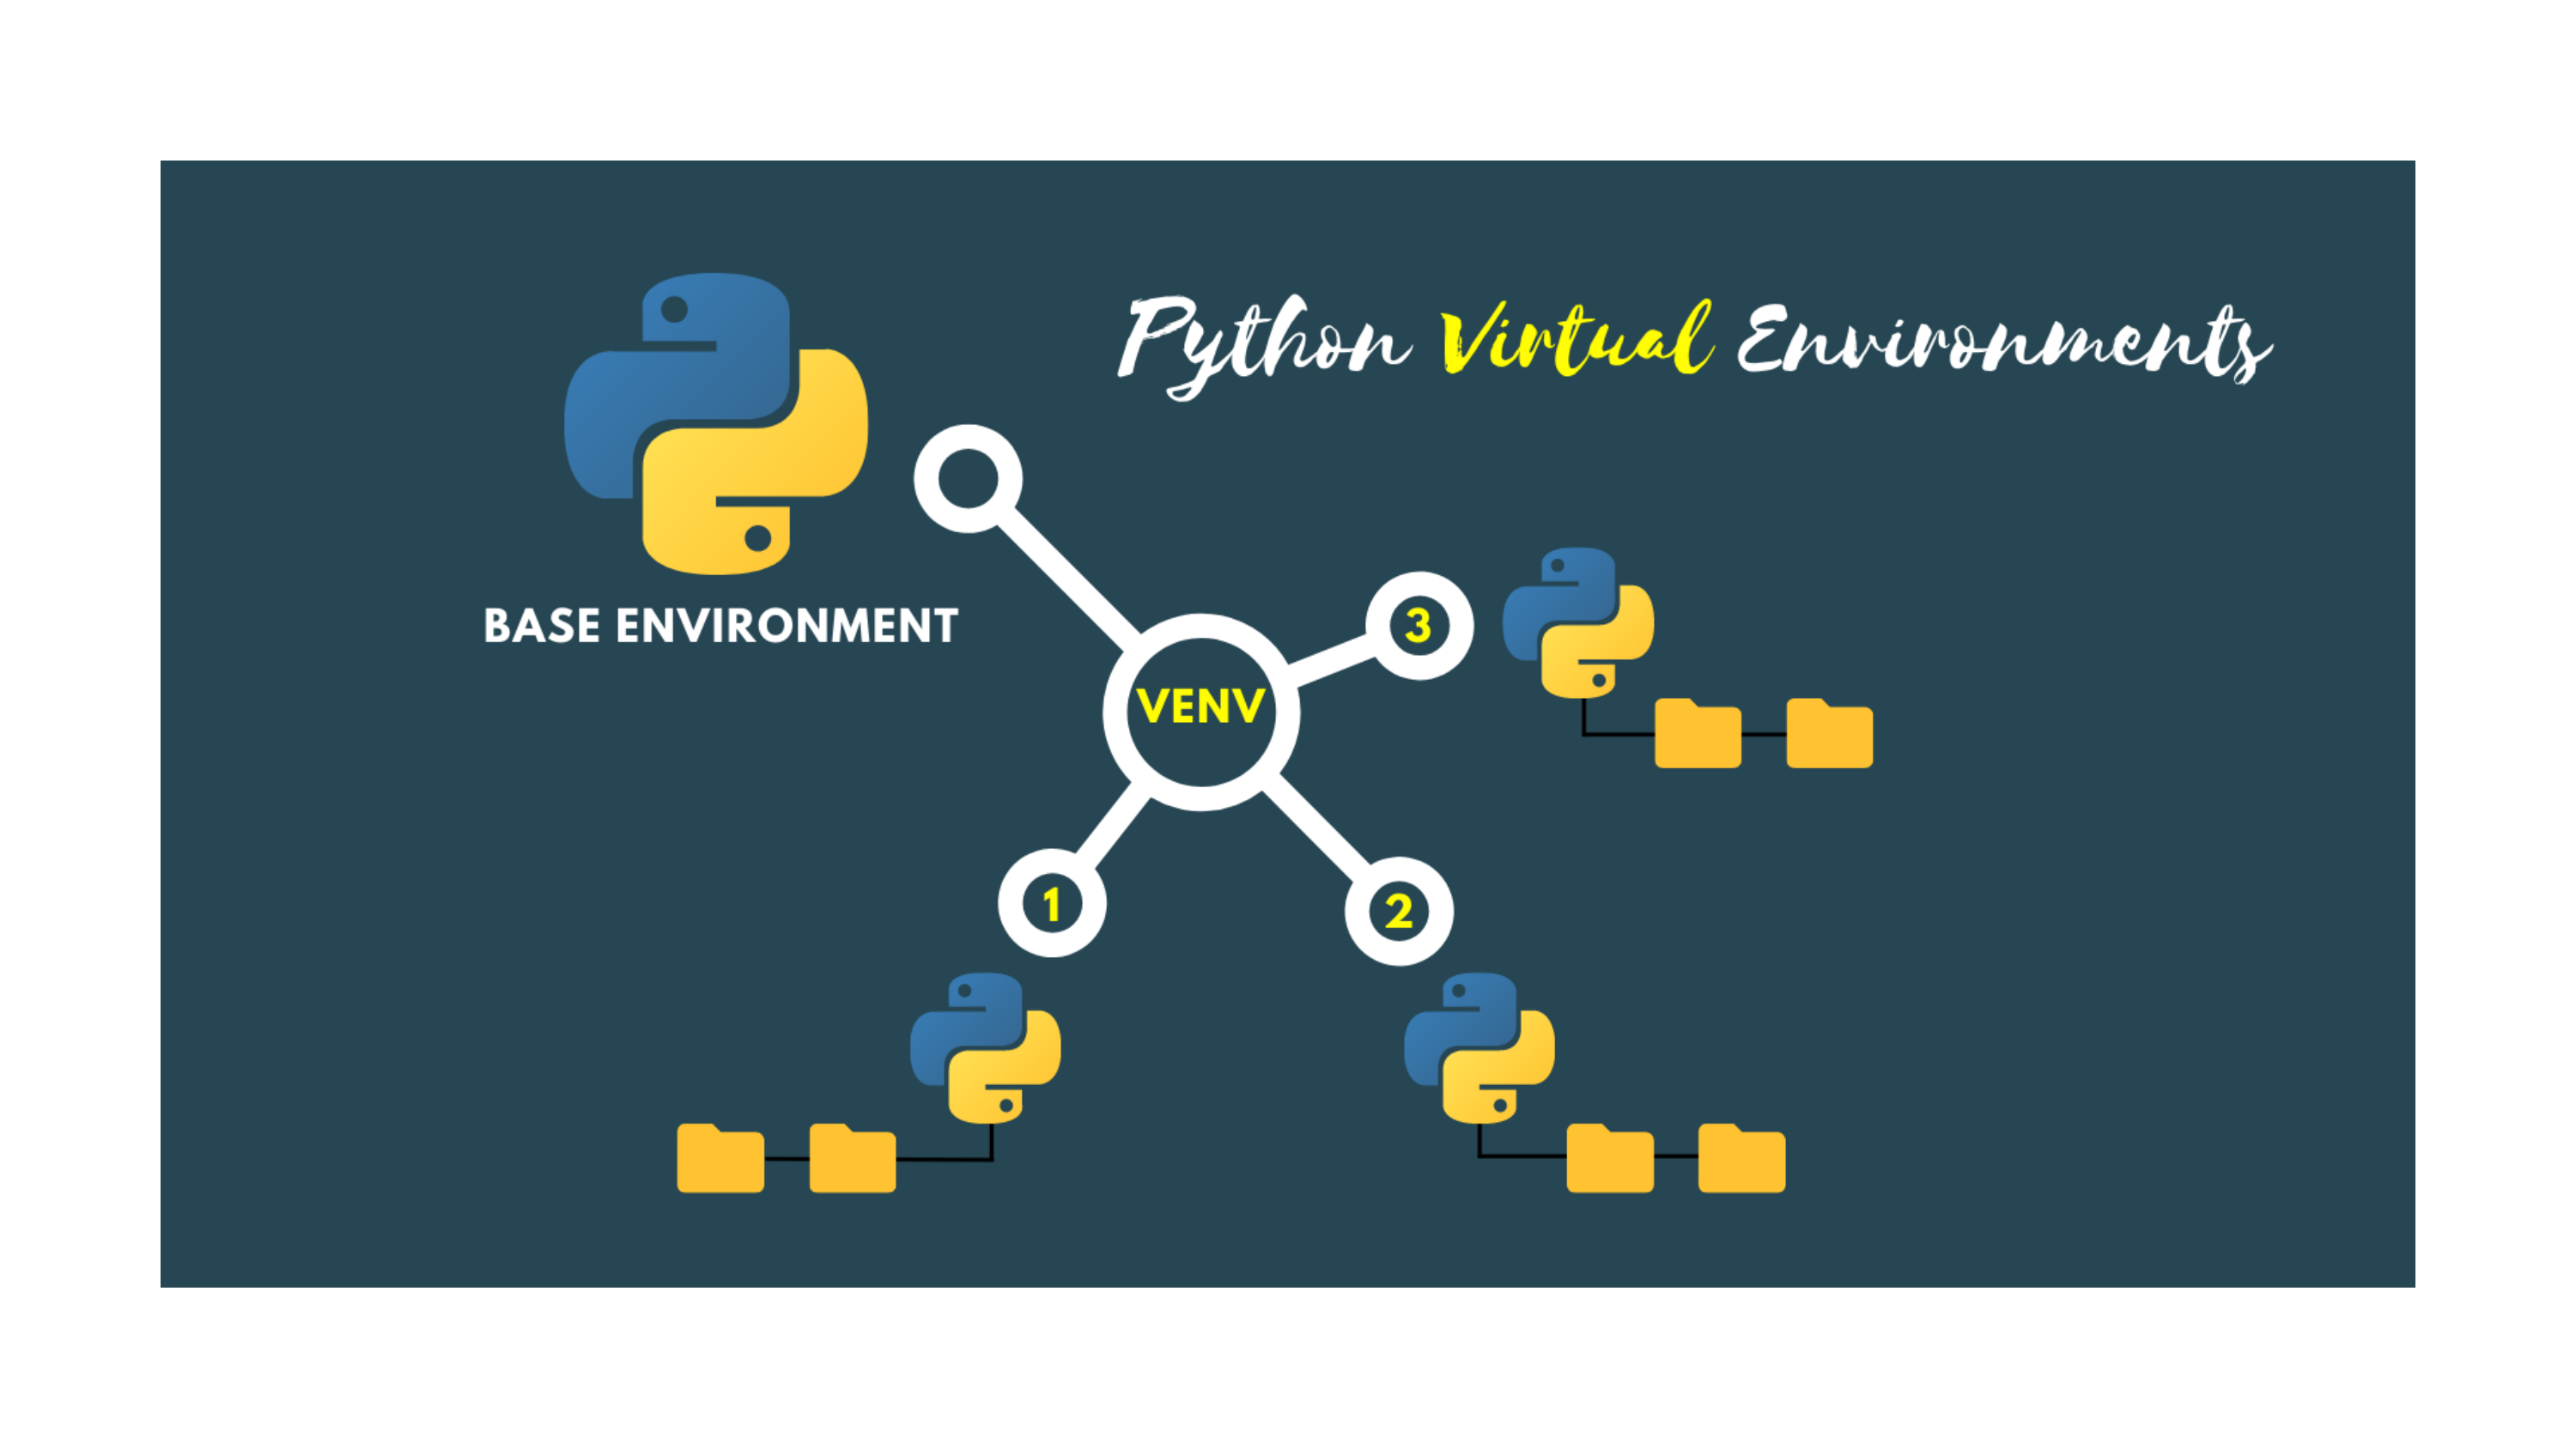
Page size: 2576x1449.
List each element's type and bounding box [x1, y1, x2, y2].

picture [161, 161, 2415, 1288]
